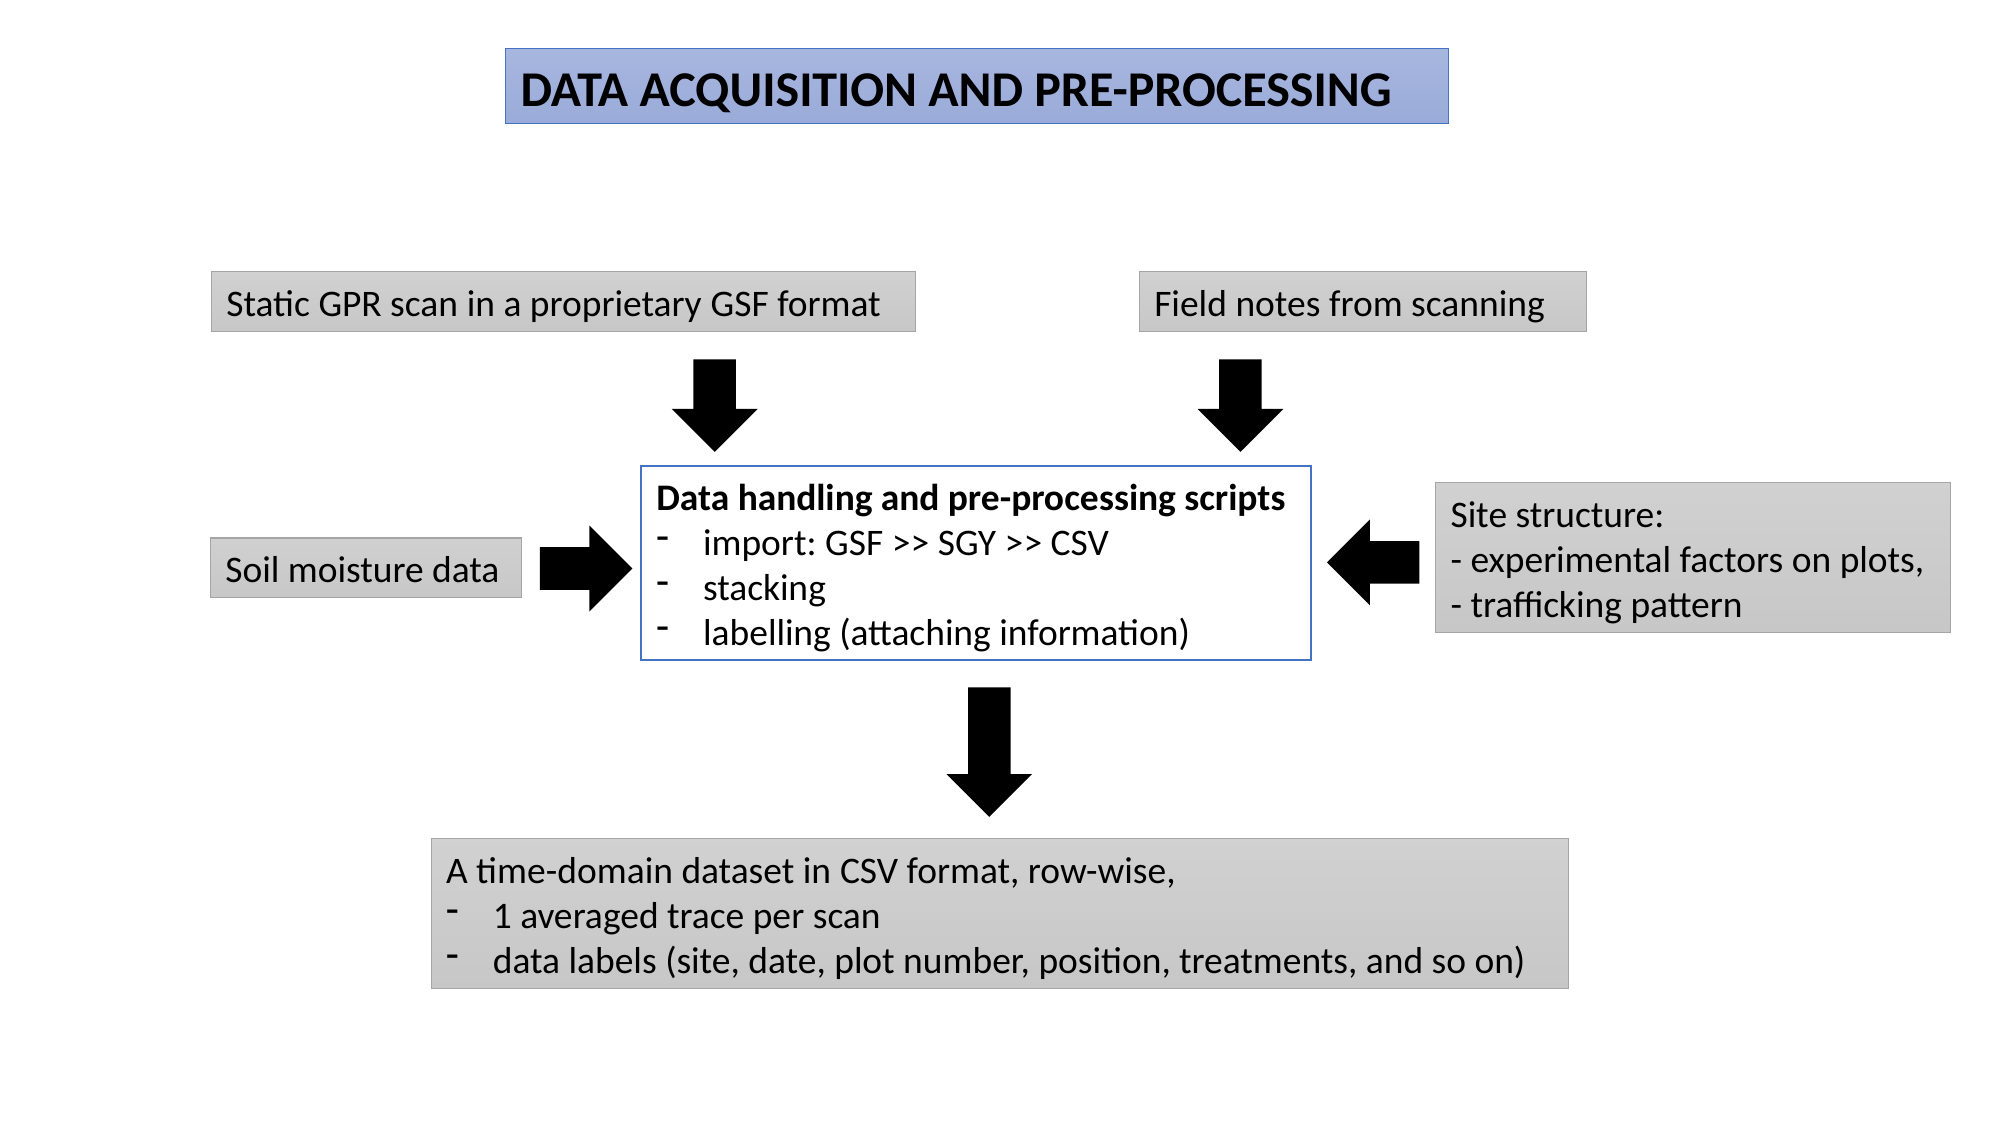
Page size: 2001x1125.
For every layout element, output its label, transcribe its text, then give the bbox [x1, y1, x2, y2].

text_box [946, 687, 1033, 817]
text_box [1327, 519, 1420, 606]
text_box Static GPR scan in a proprietary GSF format [211, 271, 916, 332]
text_box Data handling and pre-processing scripts import: GSF >> SGY >> CSV stacking labelling (attaching information) [640, 465, 1312, 661]
text_box [671, 359, 758, 452]
text_box A time-domain dataset in CSV format, row-wise, 1 averaged trace per scan data labels (site, date, plot number, position, treatments, and so on) [431, 838, 1569, 989]
text_box [1197, 359, 1284, 452]
text_box DATA ACQUISITION AND PRE-PROCESSING [505, 48, 1449, 124]
text_box Field notes from scanning [1139, 271, 1587, 332]
text_box Site structure: - experimental factors on plots, - trafficking pattern [1435, 482, 1951, 633]
text_box [539, 525, 633, 612]
text_box Soil moisture data [210, 537, 522, 598]
